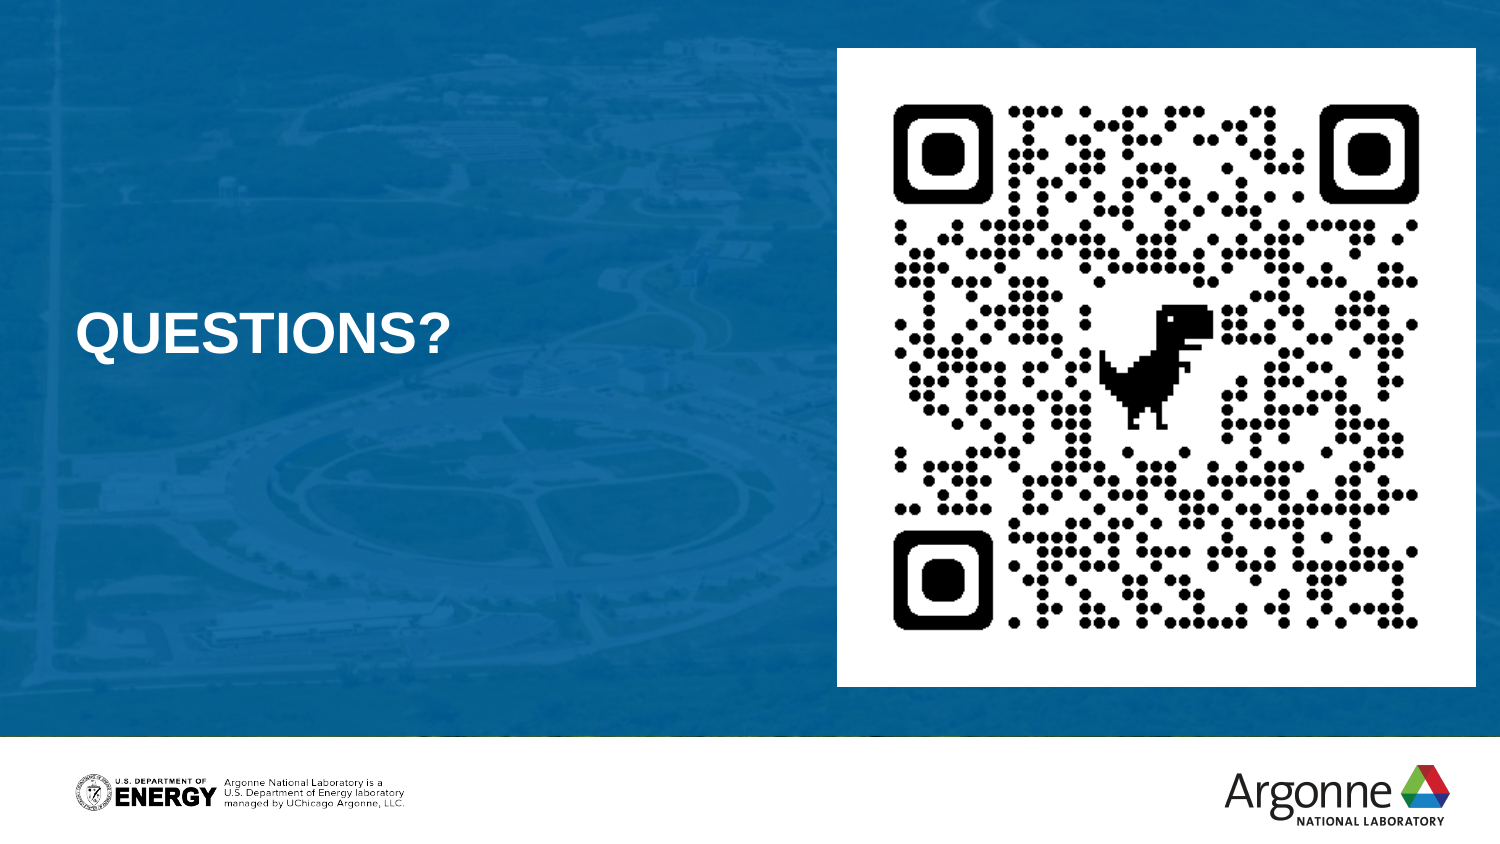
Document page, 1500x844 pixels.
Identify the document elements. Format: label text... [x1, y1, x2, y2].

picture [837, 47, 1477, 687]
picture [1213, 748, 1467, 840]
list Questions? [0, 0, 1500, 737]
picture [72, 771, 409, 814]
